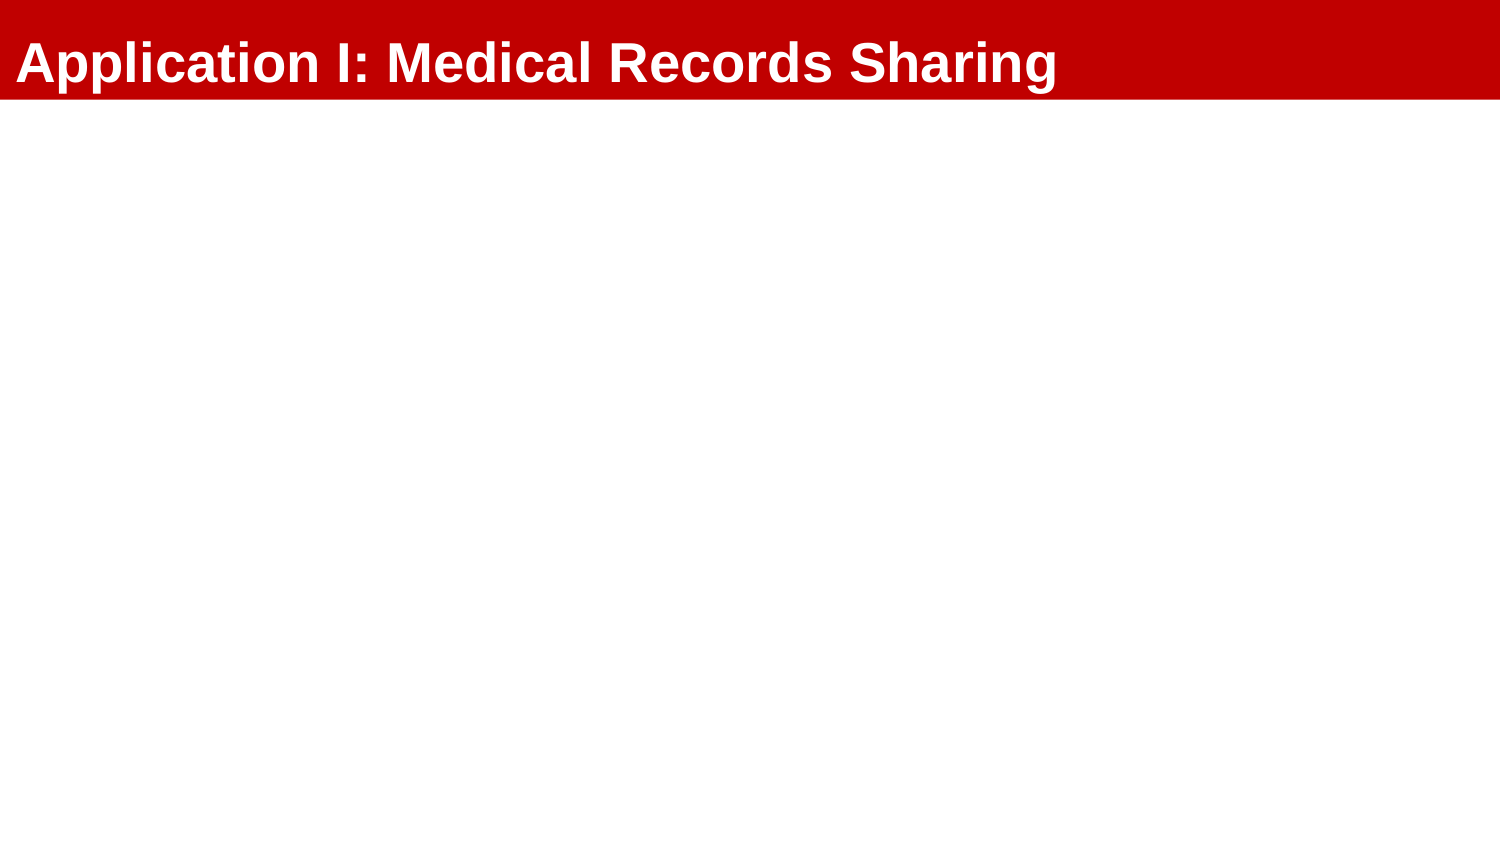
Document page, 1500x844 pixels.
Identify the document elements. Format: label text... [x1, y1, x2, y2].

text_box Application I: Medical Records Sharing [0, 0, 1500, 100]
